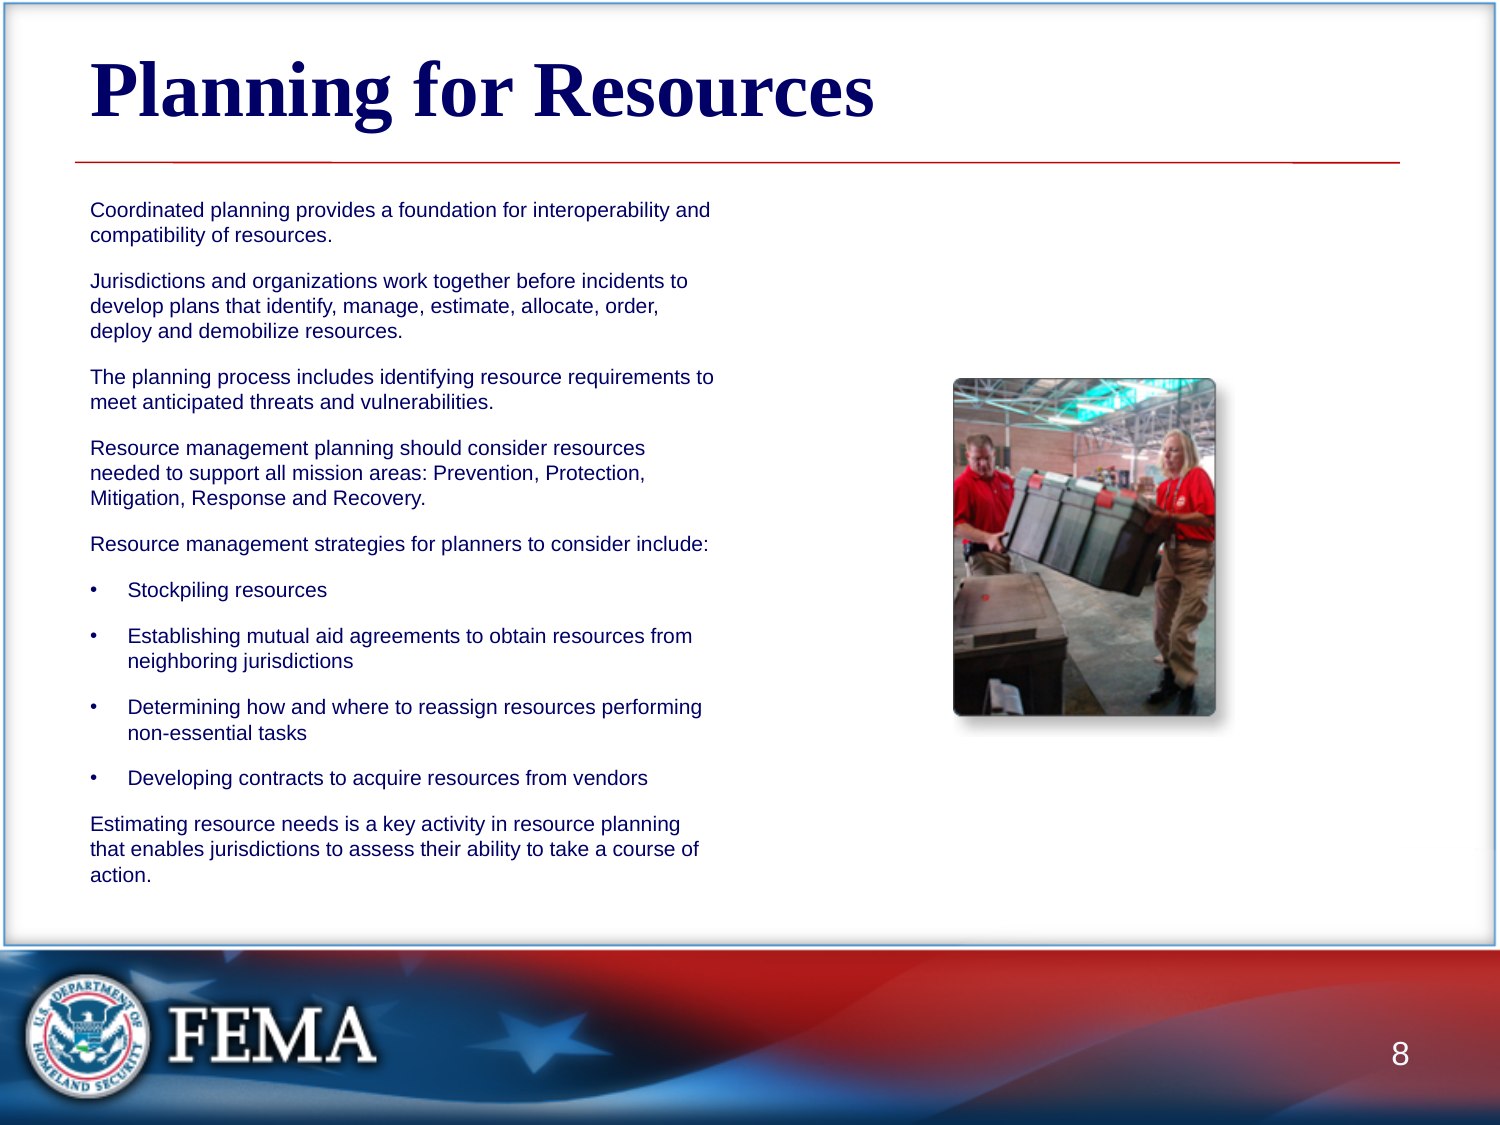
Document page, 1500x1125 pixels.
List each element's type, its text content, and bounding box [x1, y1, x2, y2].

list Coordinated planning provides a foundation for interoperability and compatibility of resources. Jurisdictions and organizations work together before incidents to develop plans that identify, manage, estimate, allocate, order, deploy and demobilize resources. The planning process includes identifying resource requirements to meet anticipated threats and vulnerabilities. Resource management planning should consider resources needed to support all mission areas: Prevention, Protection, Mitigation, Response and Recovery. Resource management strategies for planners to consider include: Stockpiling resources Establishing mutual aid agreements to obtain resources from neighboring jurisdictions Determining how and where to reassign resources performing non-essential tasks Developing contracts to acquire resources from vendors Estimating resource needs is a key activity in resource planning that enables jurisdictions to assess their ability to take a course of action. [75, 189, 737, 927]
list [953, 378, 1235, 737]
slide_number 8 [1074, 1024, 1425, 1103]
title Planning for Resources [75, 32, 1425, 138]
picture [0, 0, 1500, 1125]
